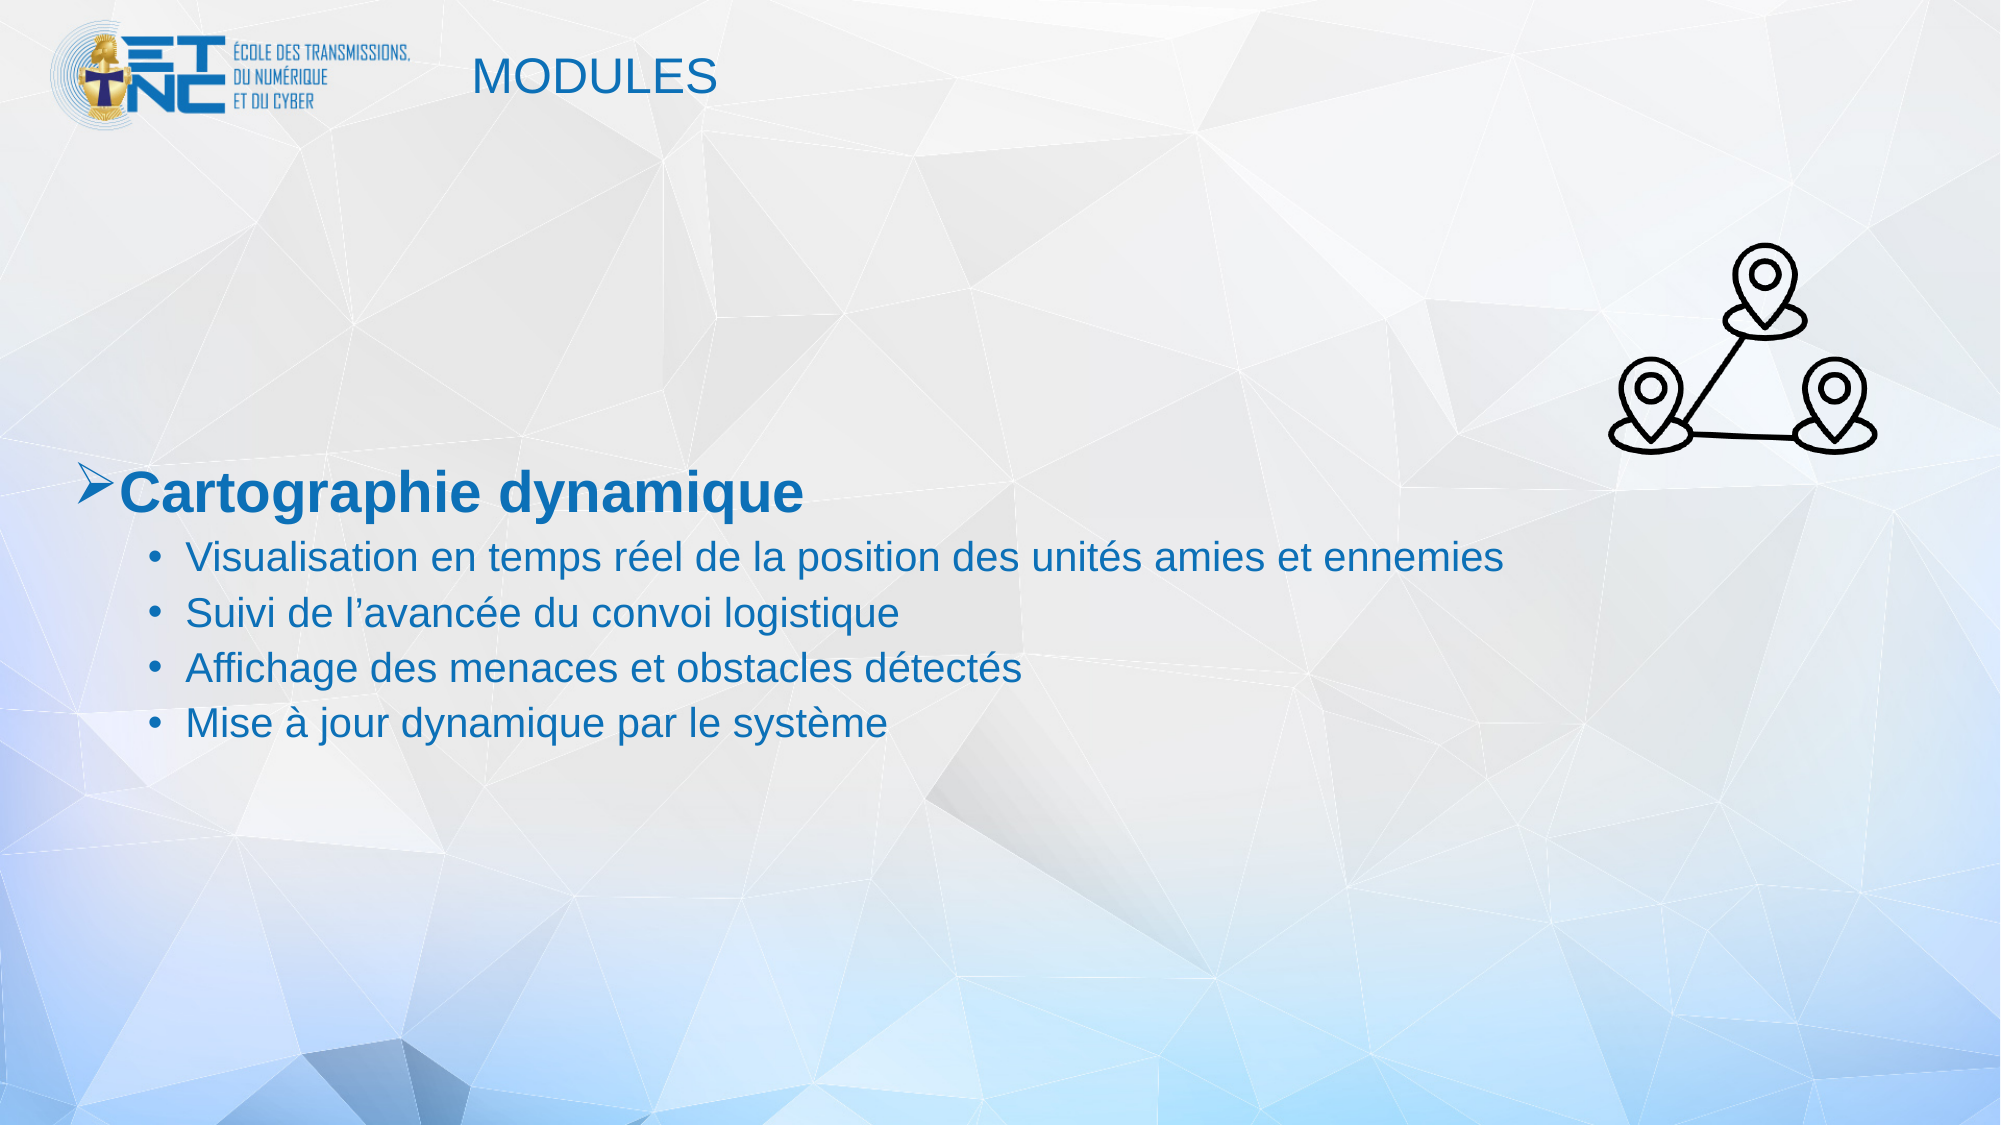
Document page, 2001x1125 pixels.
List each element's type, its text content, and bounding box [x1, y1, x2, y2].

picture [0, 0, 2001, 1125]
list Cartographie dynamique Visualisation en temps réel de la position des unités amies et ennemies Suivi de l’avancée du convoi logistique Affichage des menaces et obstacles détectés Mise à jour dynamique par le système [58, 166, 1910, 1044]
title MODULES [456, 23, 2000, 131]
